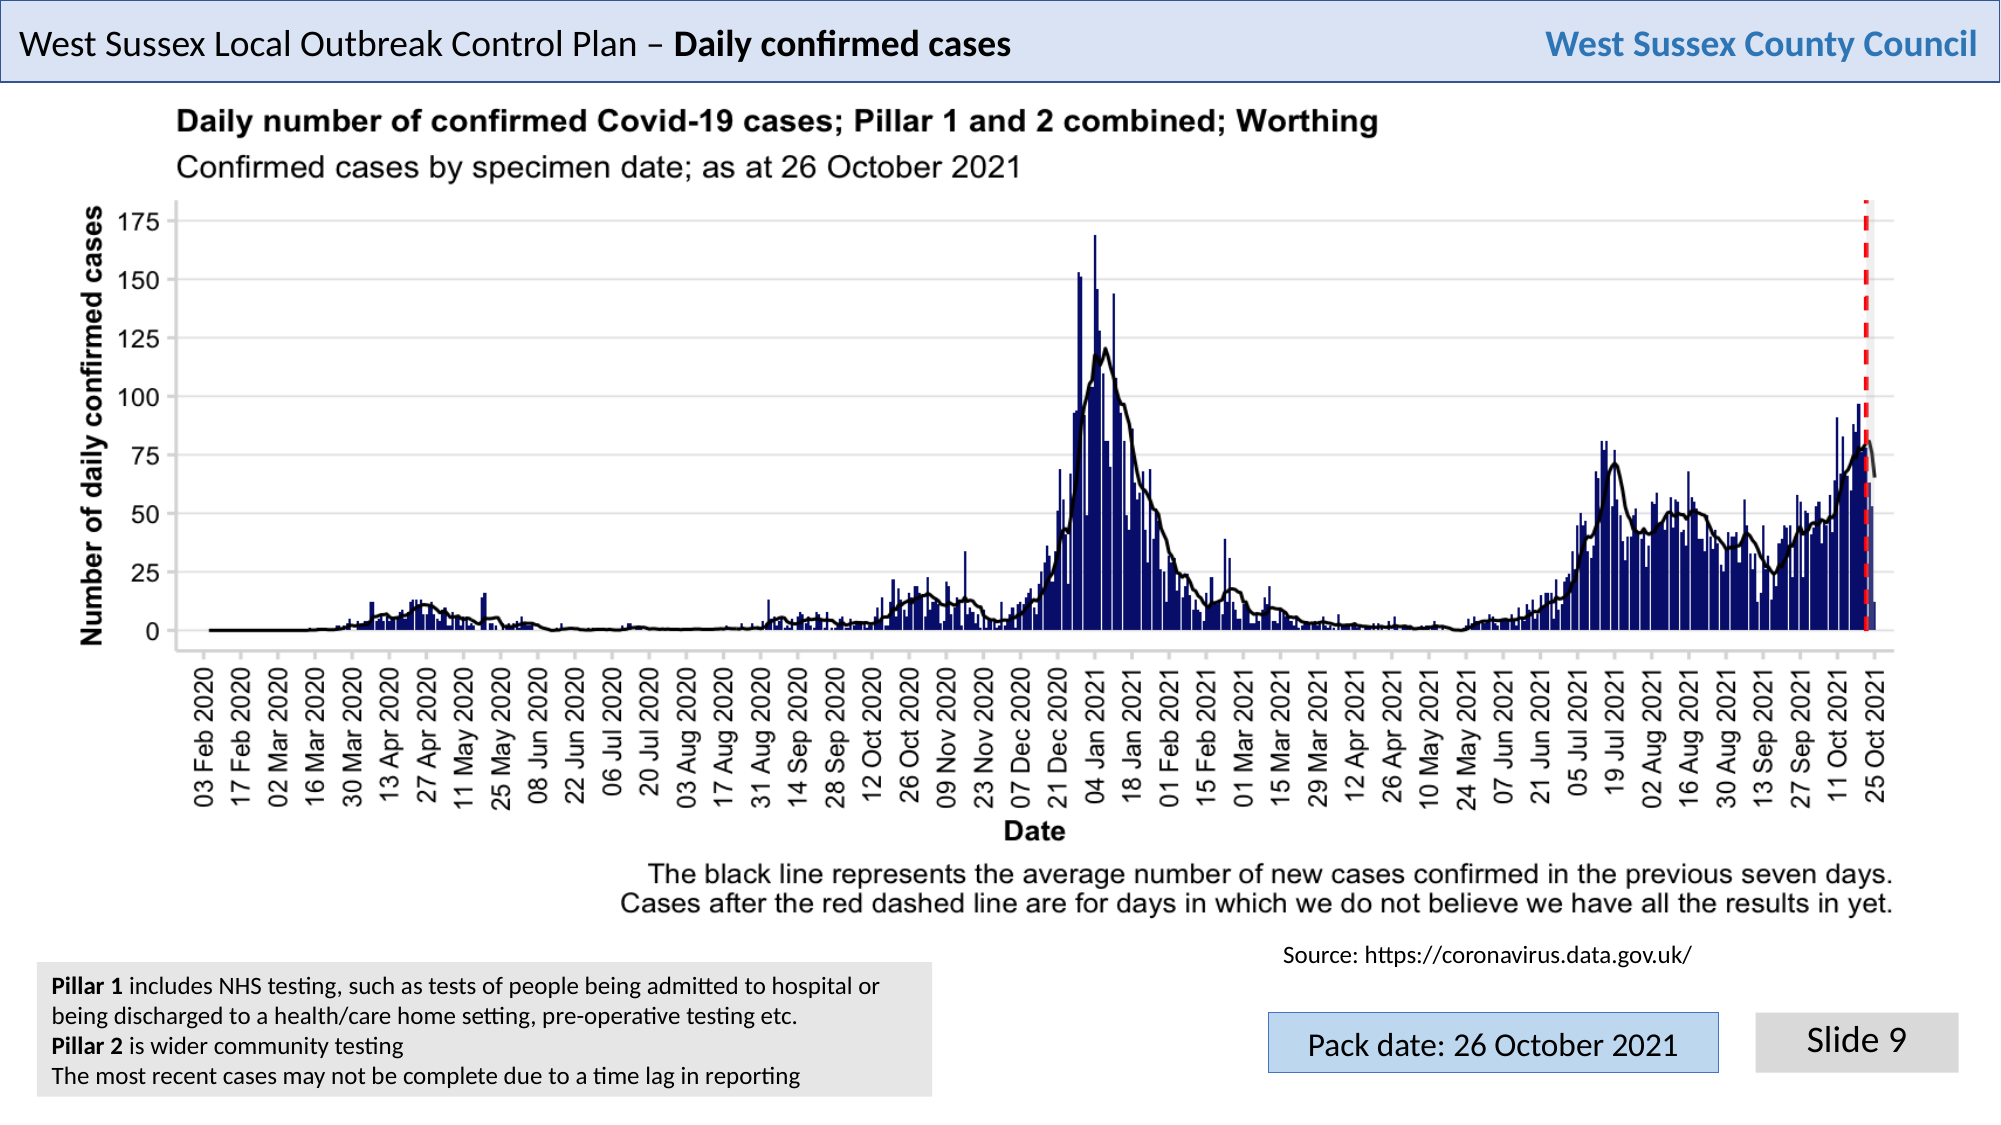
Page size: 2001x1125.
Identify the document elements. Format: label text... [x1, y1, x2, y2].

list Source: https://coronavirus.data.gov.uk/ [1268, 935, 1912, 995]
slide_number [1268, 1012, 1719, 1073]
picture [63, 91, 1912, 935]
list Slide 9 [1755, 1012, 1959, 1073]
